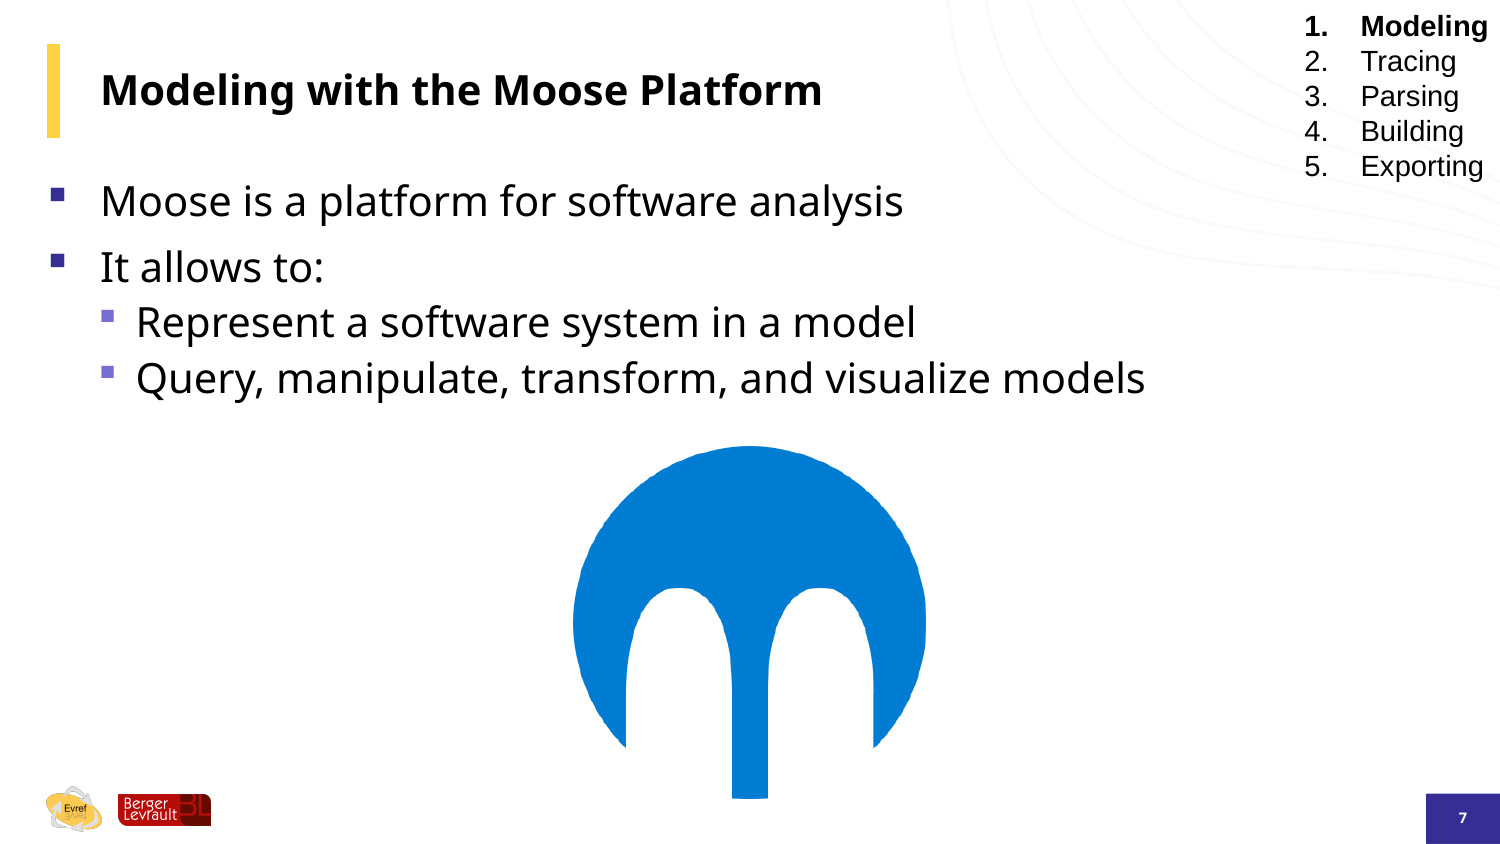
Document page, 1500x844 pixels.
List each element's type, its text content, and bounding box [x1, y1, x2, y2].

title Modeling with the Moose Platform [100, 45, 1289, 138]
text_box Modeling Tracing Parsing Building Exporting [1289, 0, 1500, 190]
picture [118, 794, 211, 826]
list Moose is a platform for software analysis It allows to: Represent a software system in a model Query, manipulate, transform, and visualize models [47, 180, 1453, 760]
picture [573, 446, 926, 799]
